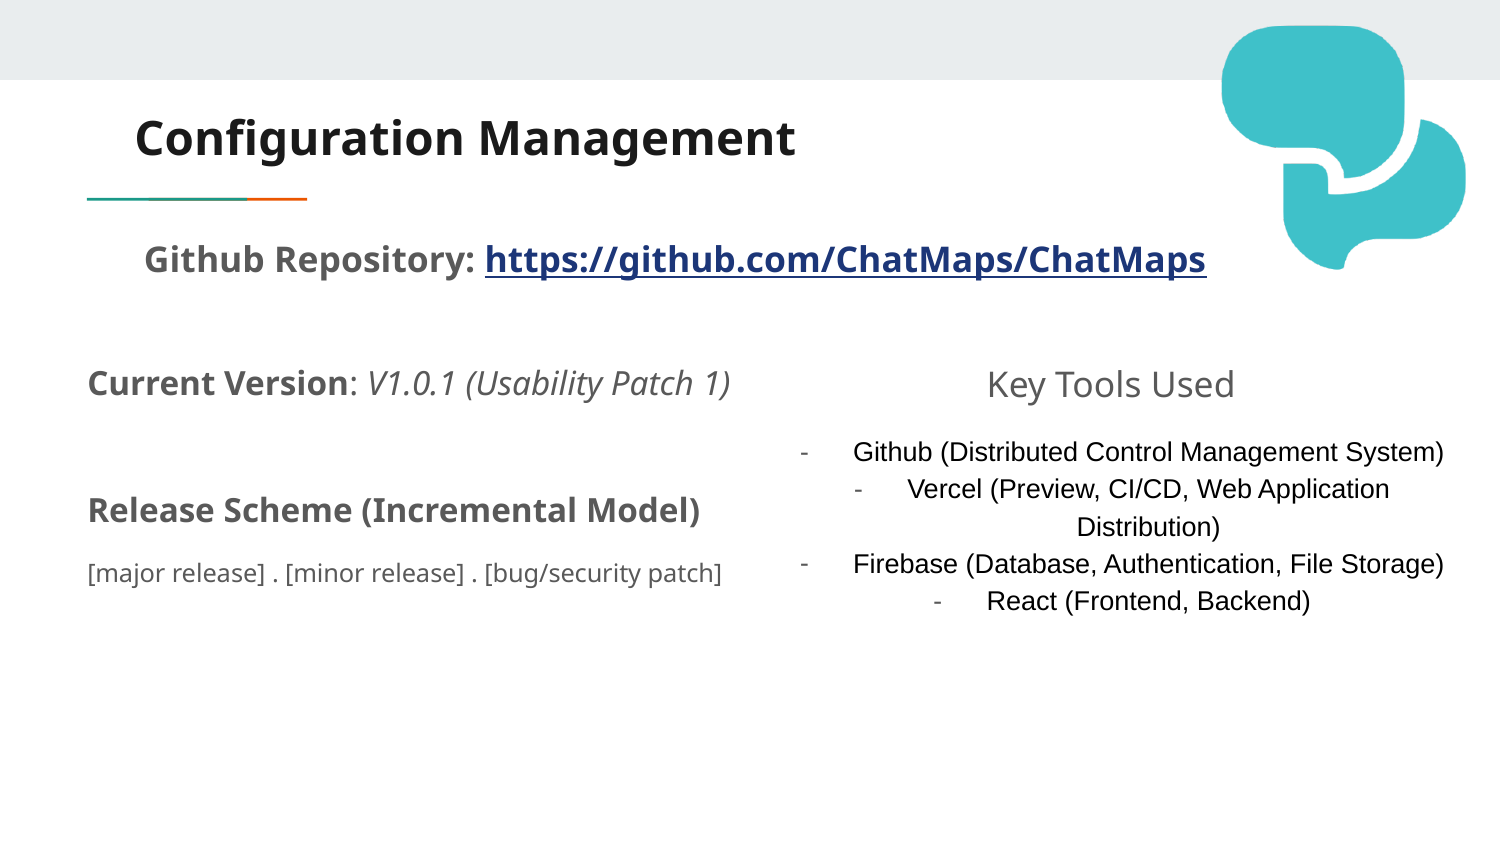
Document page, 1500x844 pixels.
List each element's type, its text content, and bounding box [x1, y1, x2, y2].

list Current Version: V1.0.1 (Usability Patch 1) Release Scheme (Incremental Model) [major release] . [minor release] . [bug/security patch] [72, 341, 750, 712]
title Configuration Management [119, 92, 1166, 181]
picture [1171, 0, 1500, 295]
list Key Tools Used Github (Distributed Control Management System) Vercel (Preview, CI/CD, Web Application Distribution) Firebase (Database, Authentication, File Storage) React (Frontend, Backend) [750, 341, 1473, 712]
text_box Github Repository: https://github.com/ChatMaps/ChatMaps [119, 222, 1168, 299]
